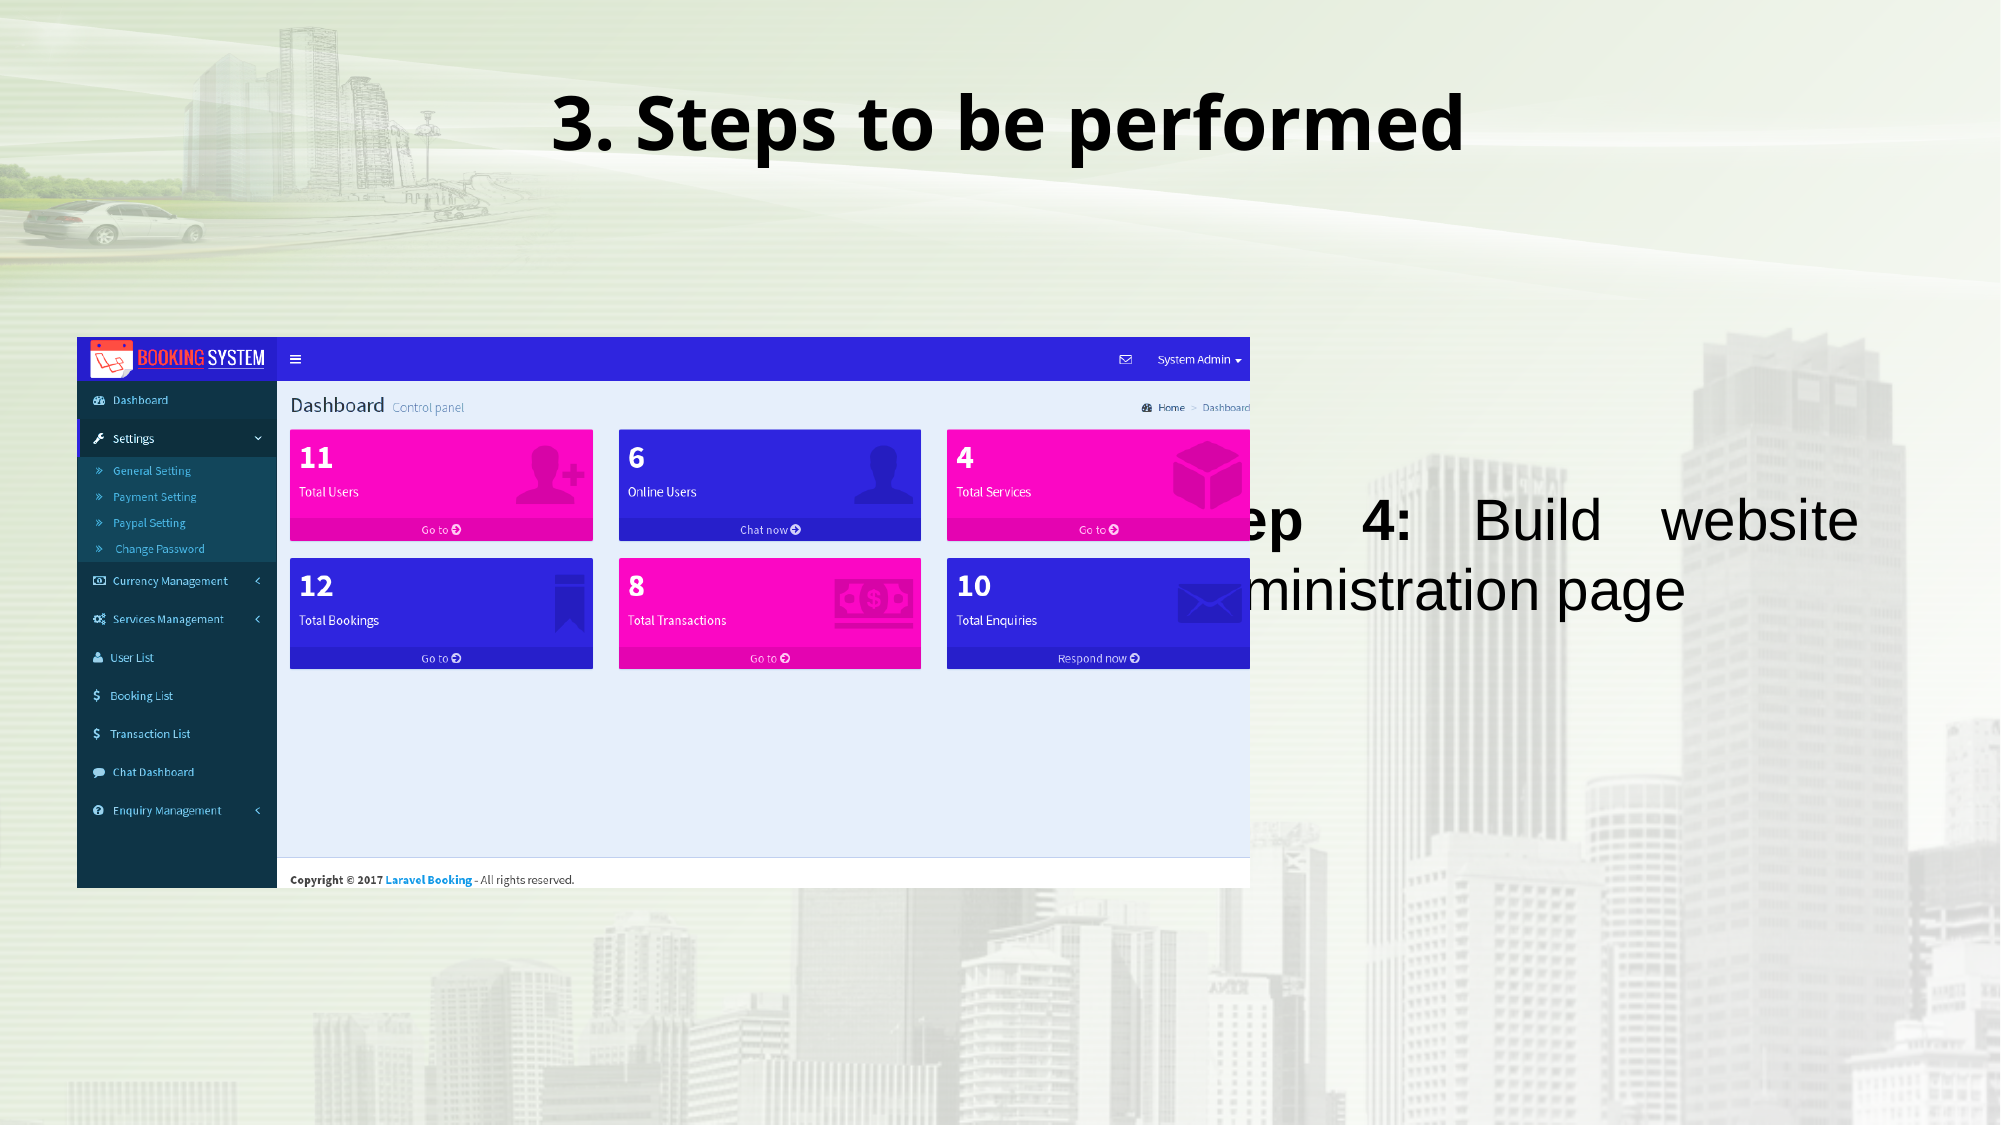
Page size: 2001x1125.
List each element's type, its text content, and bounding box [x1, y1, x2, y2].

text_box Step 4: Build website administration page [1256, 474, 1875, 850]
picture [77, 337, 1250, 888]
picture [0, 0, 2000, 322]
title 3. Steps to be performed [99, 26, 1900, 215]
